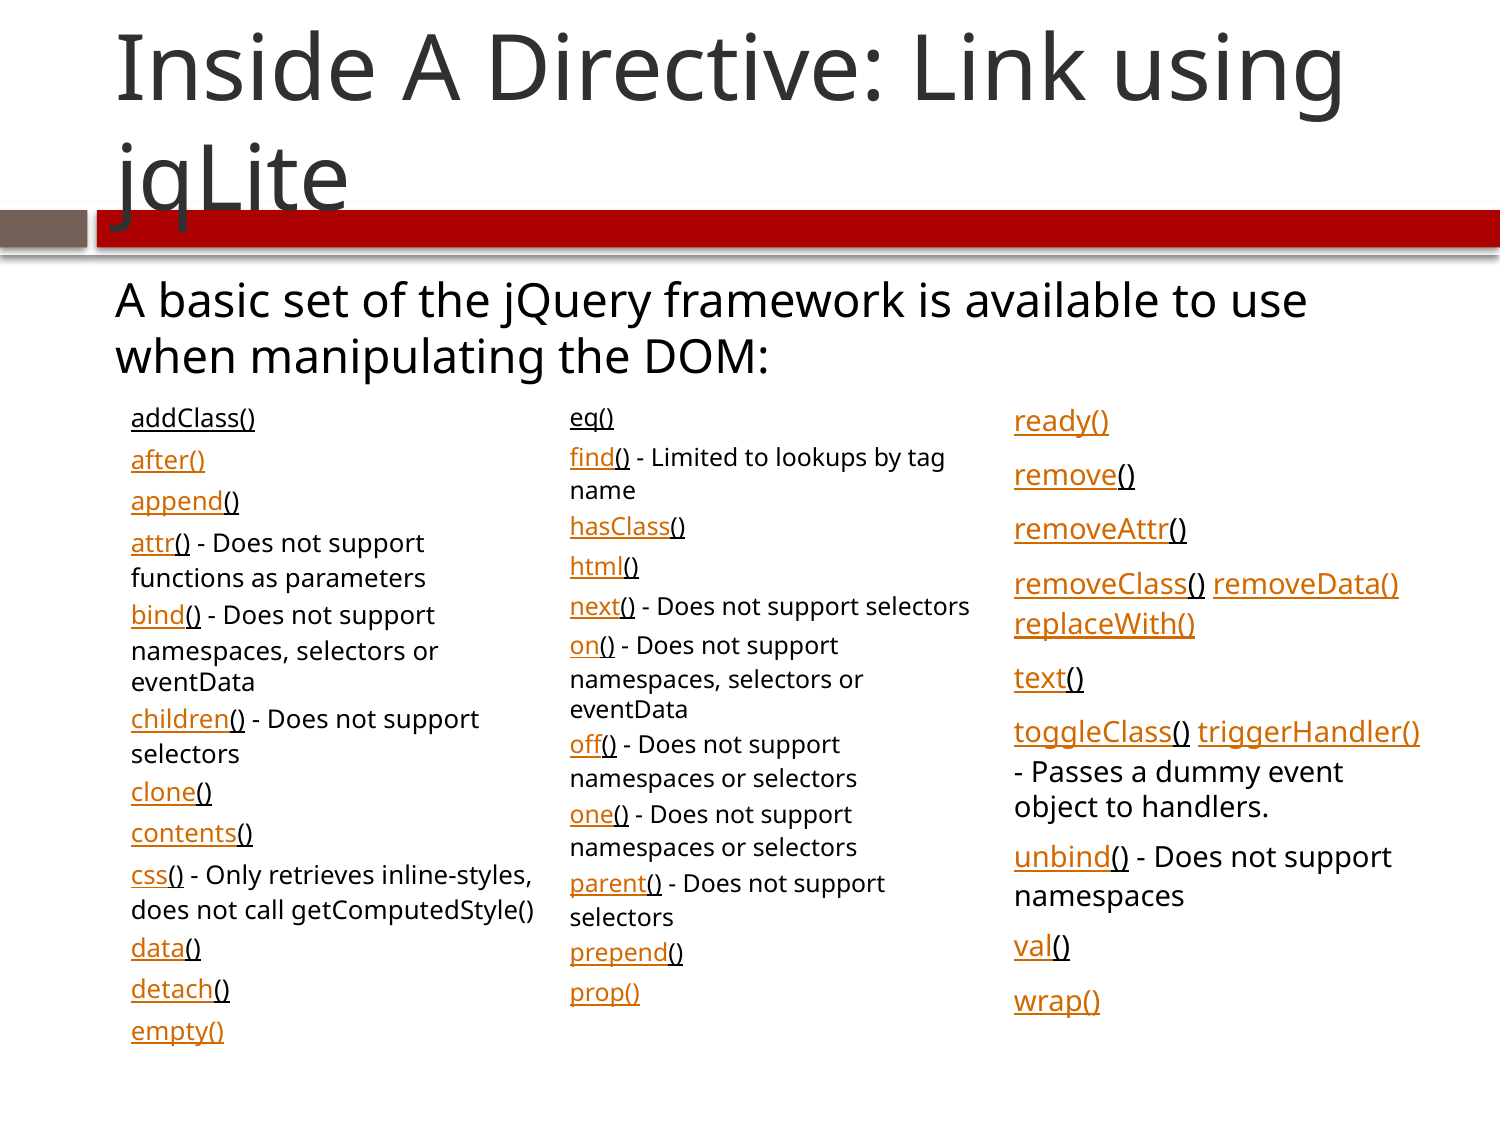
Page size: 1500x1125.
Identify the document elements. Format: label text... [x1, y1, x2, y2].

title Inside A Directive: Link using jqLite [100, 37, 1438, 200]
text_box eq() find() - Limited to lookups by tag name hasClass() html() next() - Does not support selectors on() - Does not support namespaces, selectors or eventData off() - Does not support namespaces or selectors one() - Does not support namespaces or selectors parent() - Does not support selectors prepend() prop() [554, 394, 994, 1058]
list A basic set of the jQuery framework is available to use when manipulating the DOM: [100, 262, 1438, 392]
text_box ready() remove() removeAttr() removeClass() removeData() replaceWith() text() toggleClass() triggerHandler() - Passes a dummy event object to handlers. unbind() - Does not support namespaces val() wrap() [999, 394, 1438, 1058]
text_box addClass() after() append() attr() - Does not support functions as parameters bind() - Does not support namespaces, selectors or eventData children() - Does not support selectors clone() contents() css() - Only retrieves inline-styles, does not call getComputedStyle() data() detach() empty() [116, 394, 554, 1058]
